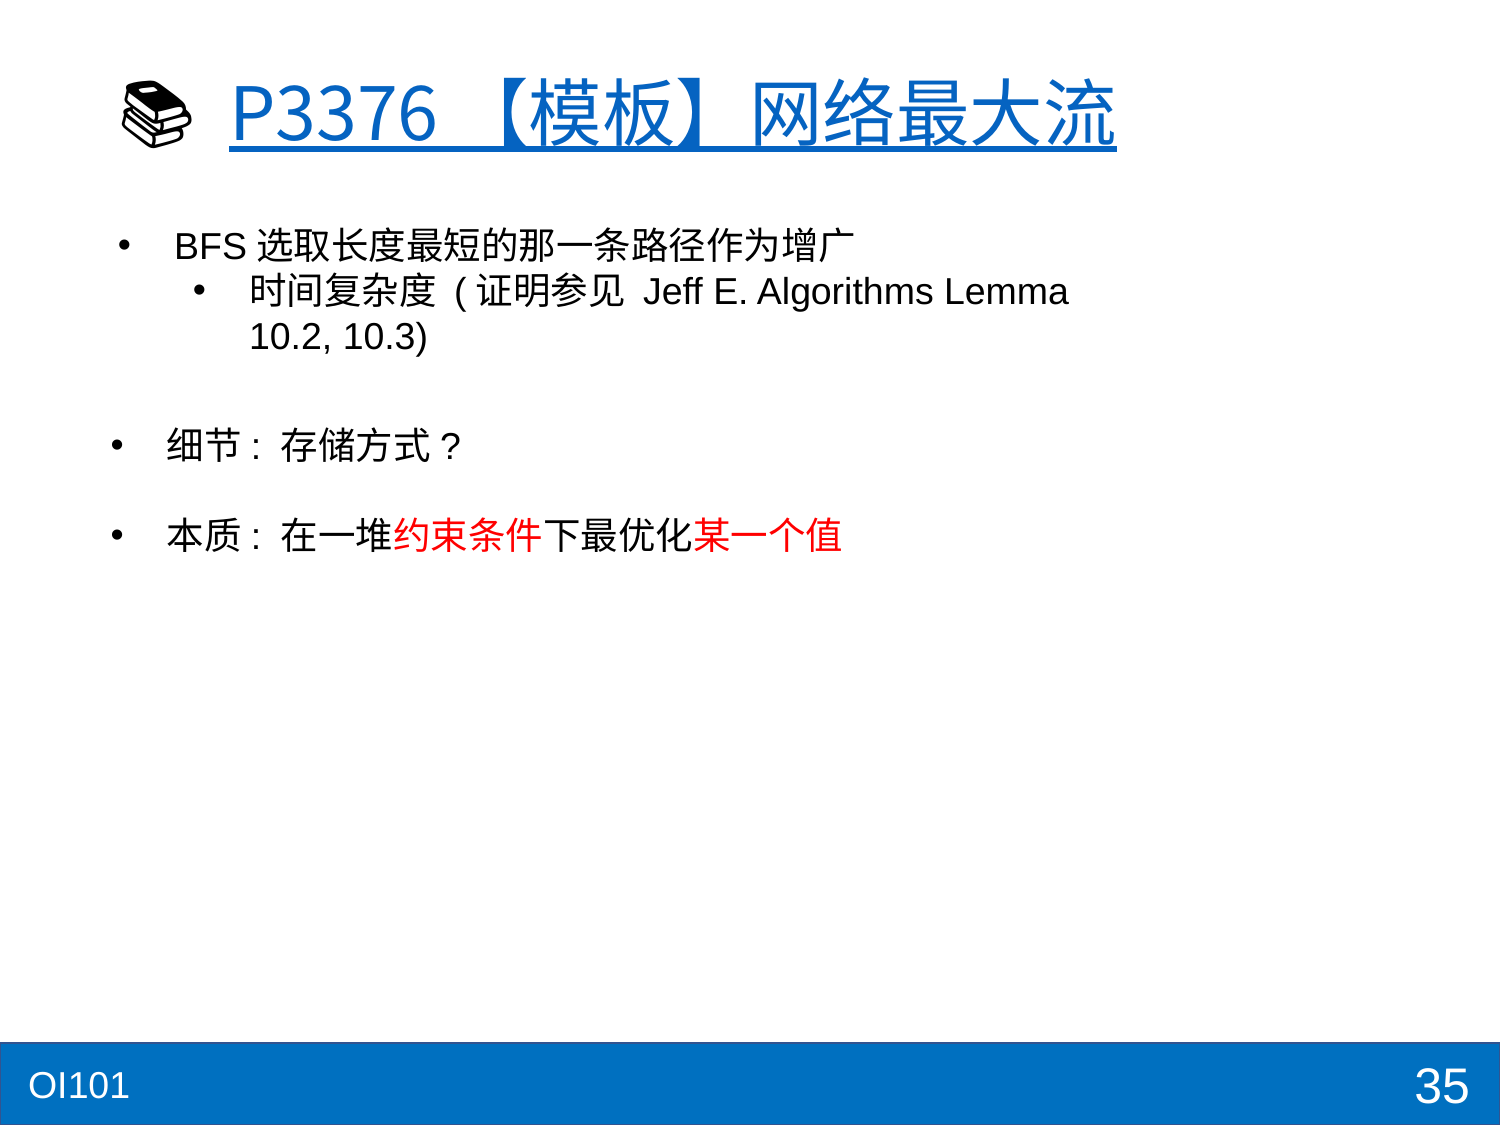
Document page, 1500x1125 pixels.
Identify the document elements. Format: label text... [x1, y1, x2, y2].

title 📚 P3376 【模板】网络最大流 [103, 59, 1397, 171]
slide_number 35 [1147, 1054, 1485, 1114]
text_box 细节: 存储方式? 本质: 在一堆约束条件下最优化某一个值 [95, 415, 859, 610]
